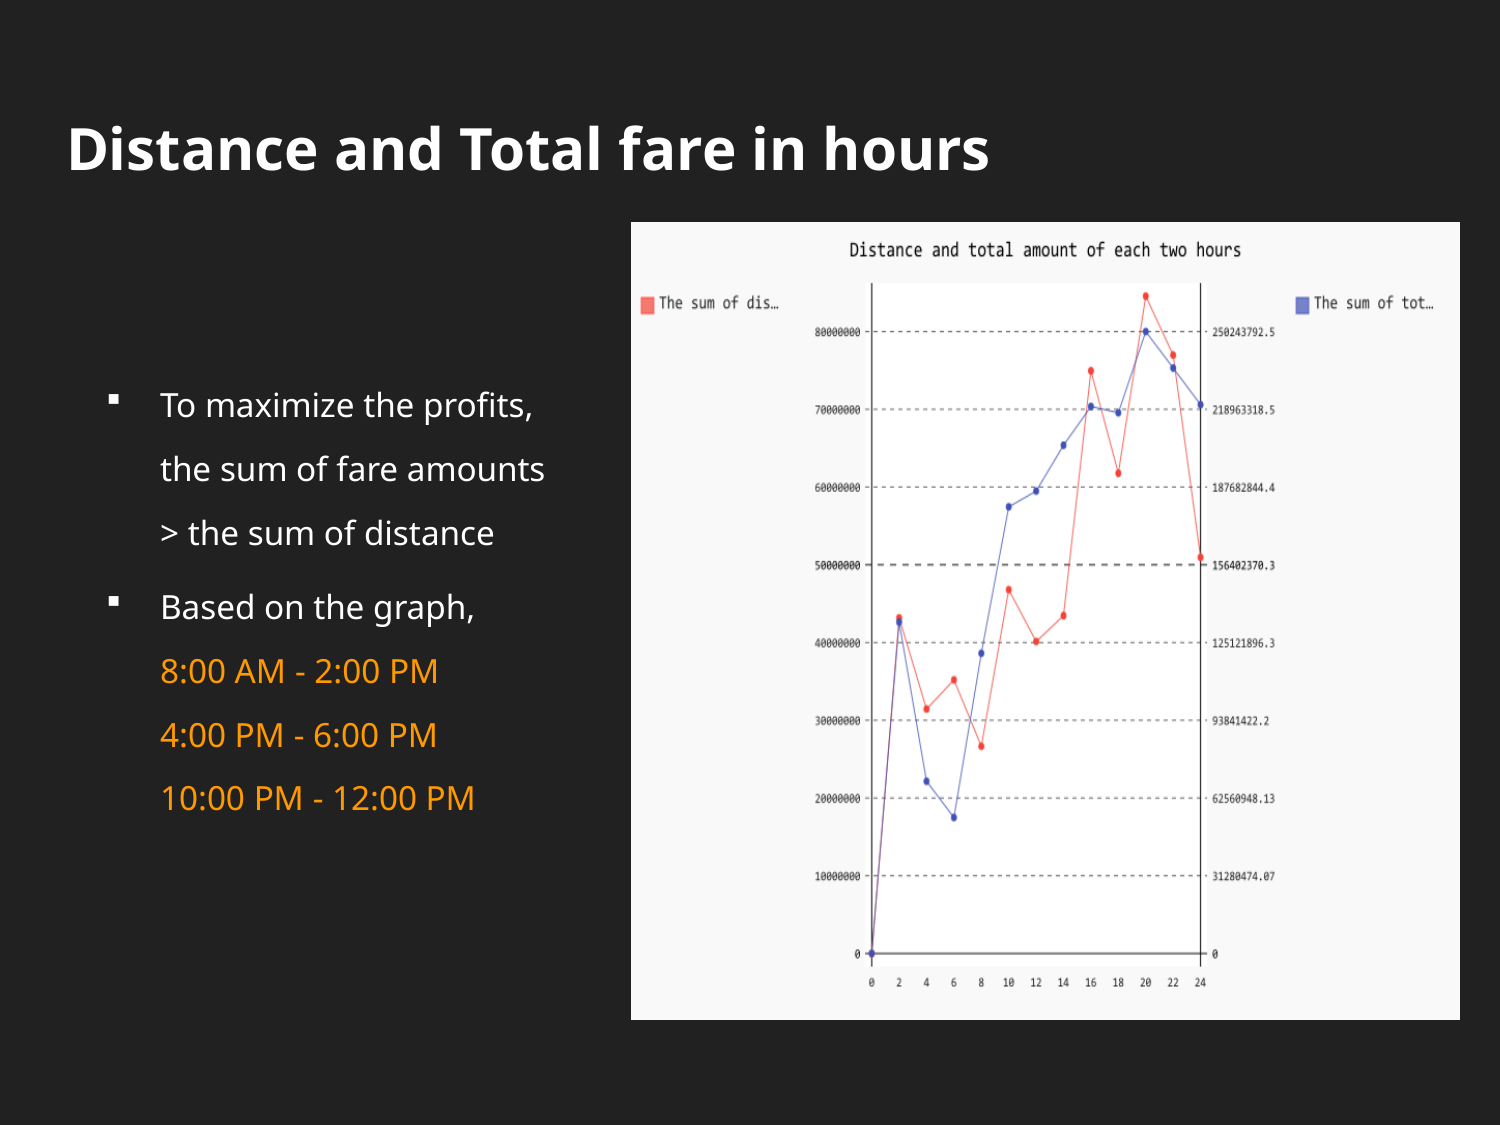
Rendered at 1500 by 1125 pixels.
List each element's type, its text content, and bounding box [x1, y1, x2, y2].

title Distance and Total fare in hours [51, 97, 1449, 223]
text_box To maximize the profits, the sum of fare amounts > the sum of distance Based on the graph, 8:00 AM - 2:00 PM 4:00 PM - 6:00 PM 10:00 PM - 12:00 PM [70, 260, 563, 917]
picture [631, 222, 1461, 1021]
